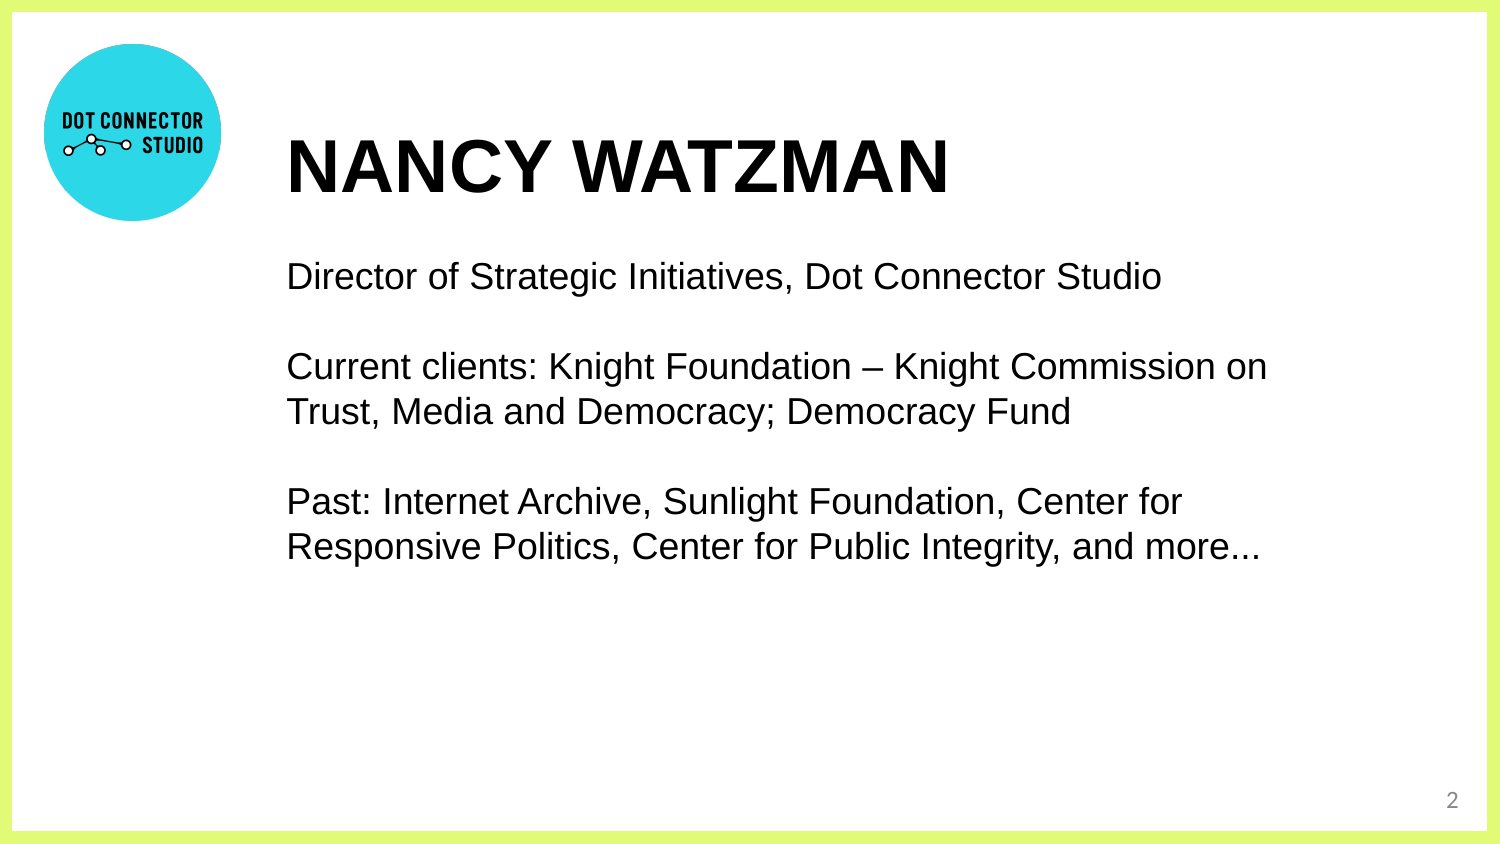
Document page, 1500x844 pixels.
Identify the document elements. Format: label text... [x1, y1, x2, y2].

text_box NANCY WATZMAN Director of Strategic Initiatives, Dot Connector Studio Current clients: Knight Foundation – Knight Commission on Trust, Media and Democracy; Democracy Fund Past: Internet Archive, Sunlight Foundation, Center for Responsive Politics, Center for Public Integrity, and more... [271, 64, 1330, 747]
slide_number 2 [1123, 776, 1474, 821]
picture [44, 44, 221, 221]
